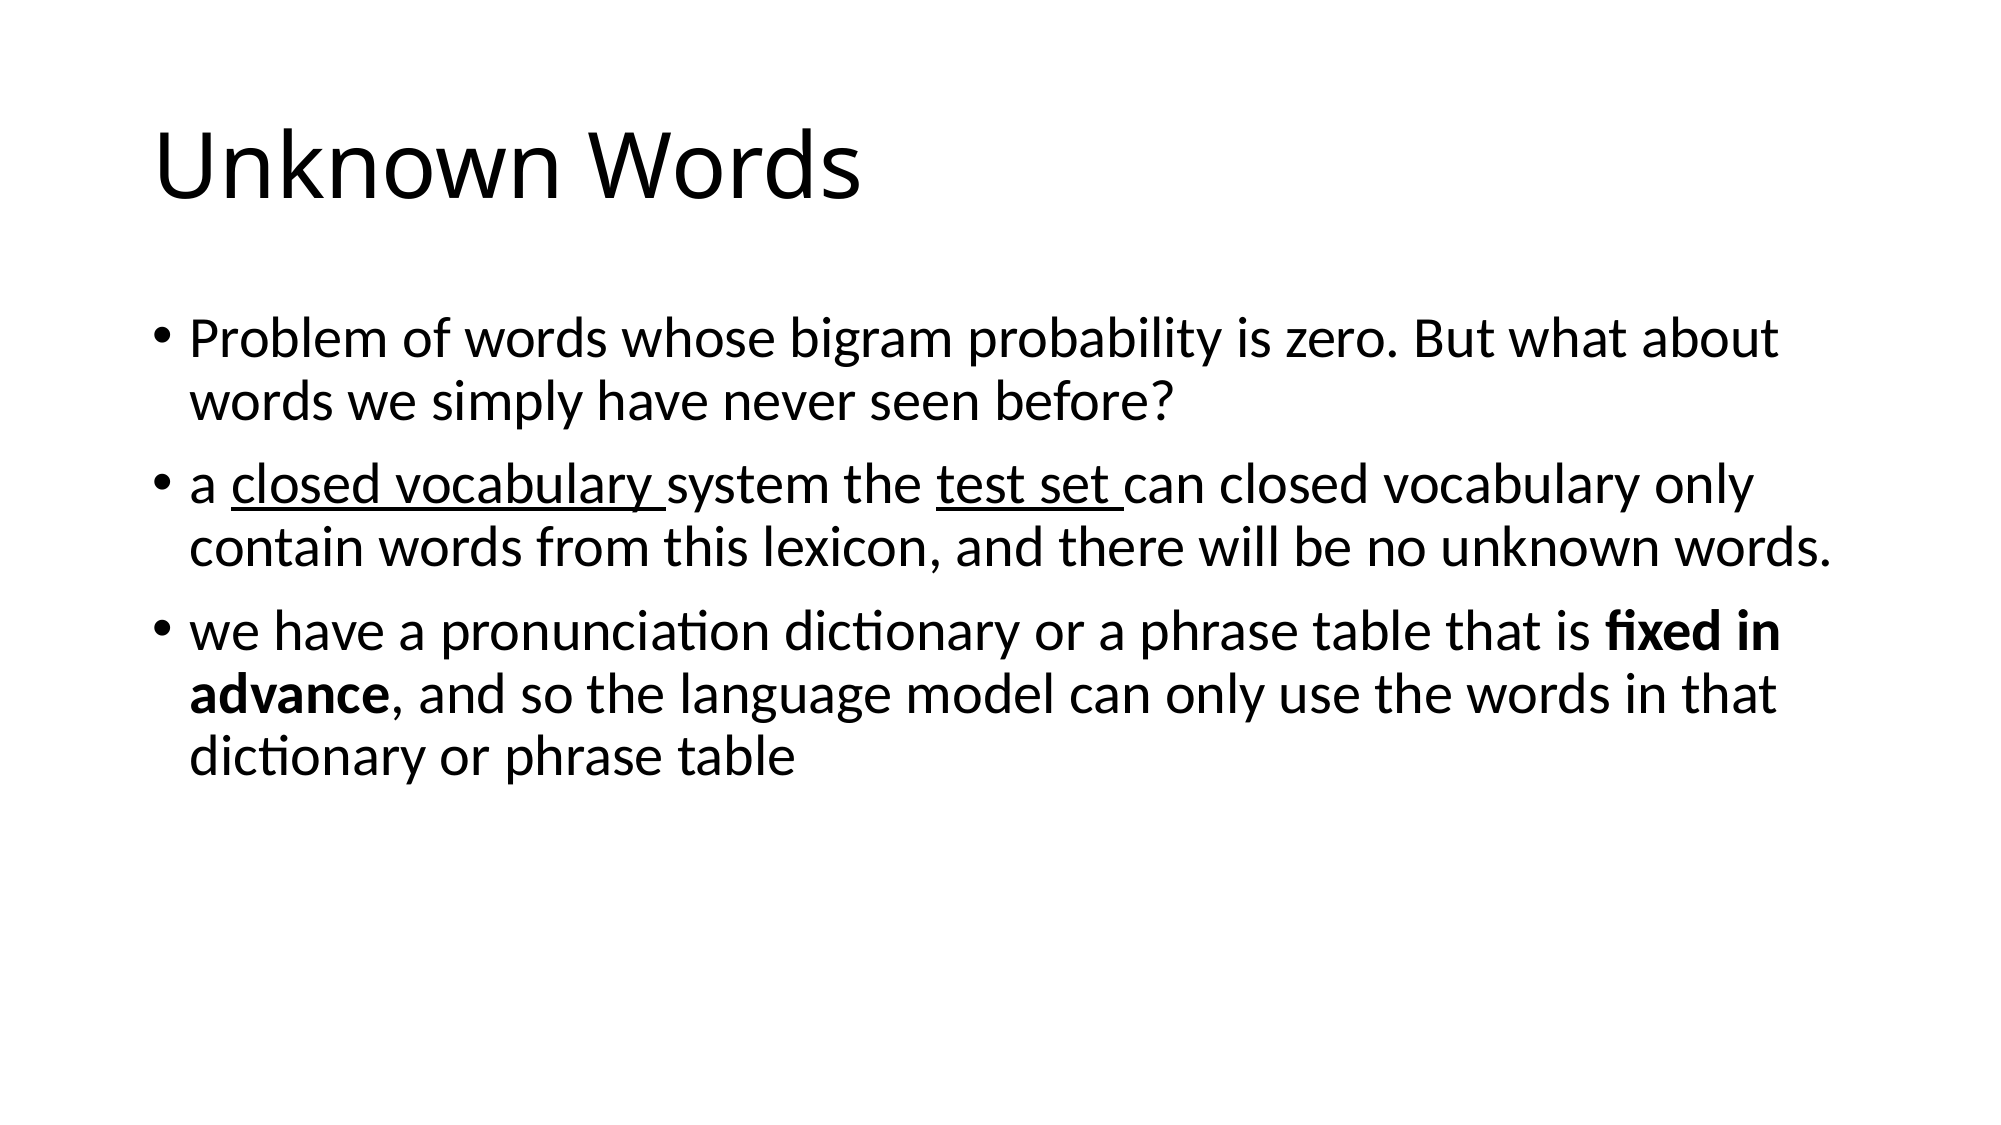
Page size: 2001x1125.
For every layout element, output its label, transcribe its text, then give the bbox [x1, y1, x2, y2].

title Unknown Words [137, 59, 1863, 278]
list Problem of words whose bigram probability is zero. But what about words we simply have never seen before? a closed vocabulary system the test set can closed vocabulary only contain words from this lexicon, and there will be no unknown words. we have a pronunciation dictionary or a phrase table that is fixed in advance, and so the language model can only use the words in that dictionary or phrase table [137, 299, 1863, 1014]
